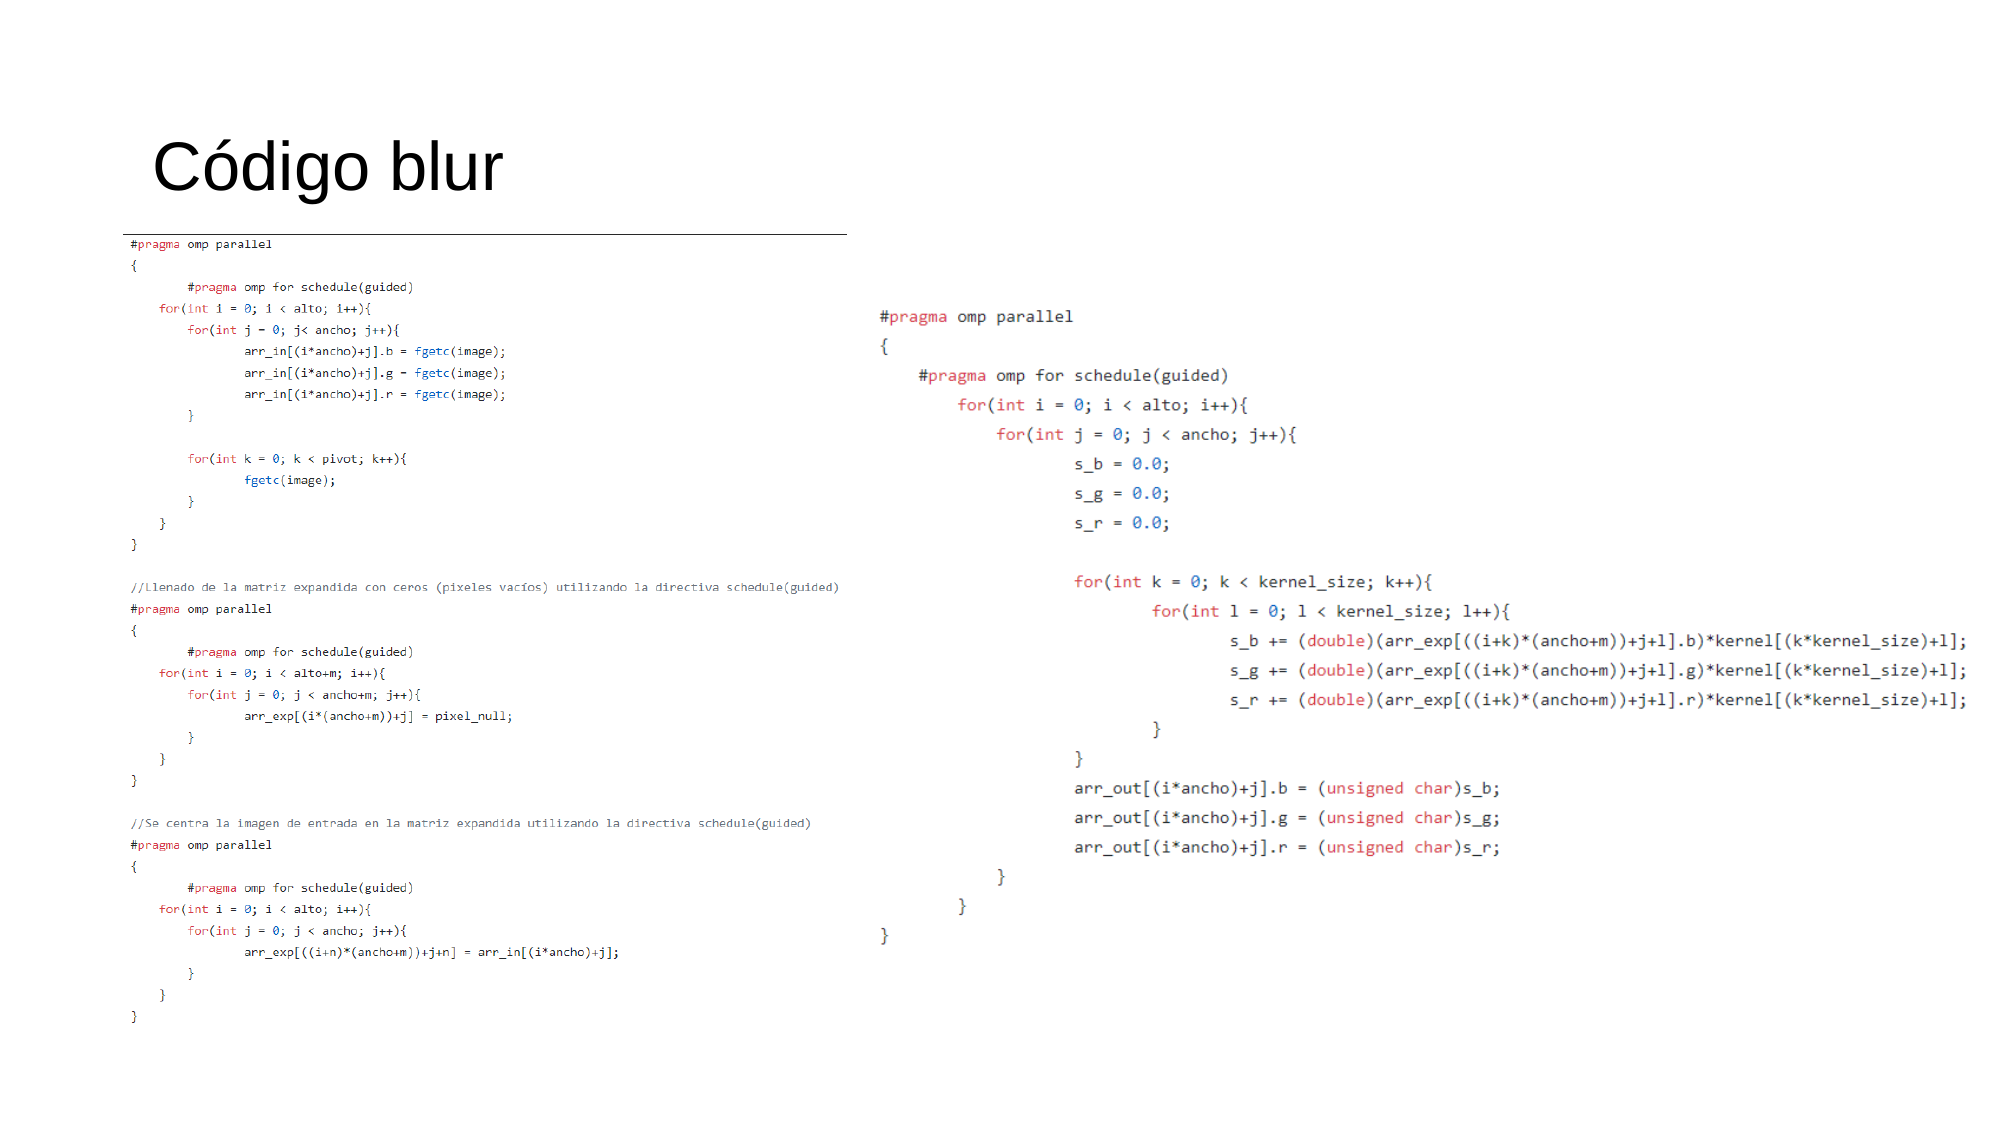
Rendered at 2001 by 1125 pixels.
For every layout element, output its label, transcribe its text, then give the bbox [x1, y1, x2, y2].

picture [870, 302, 1976, 967]
picture [123, 234, 847, 1033]
title Código blur [137, 59, 1863, 278]
